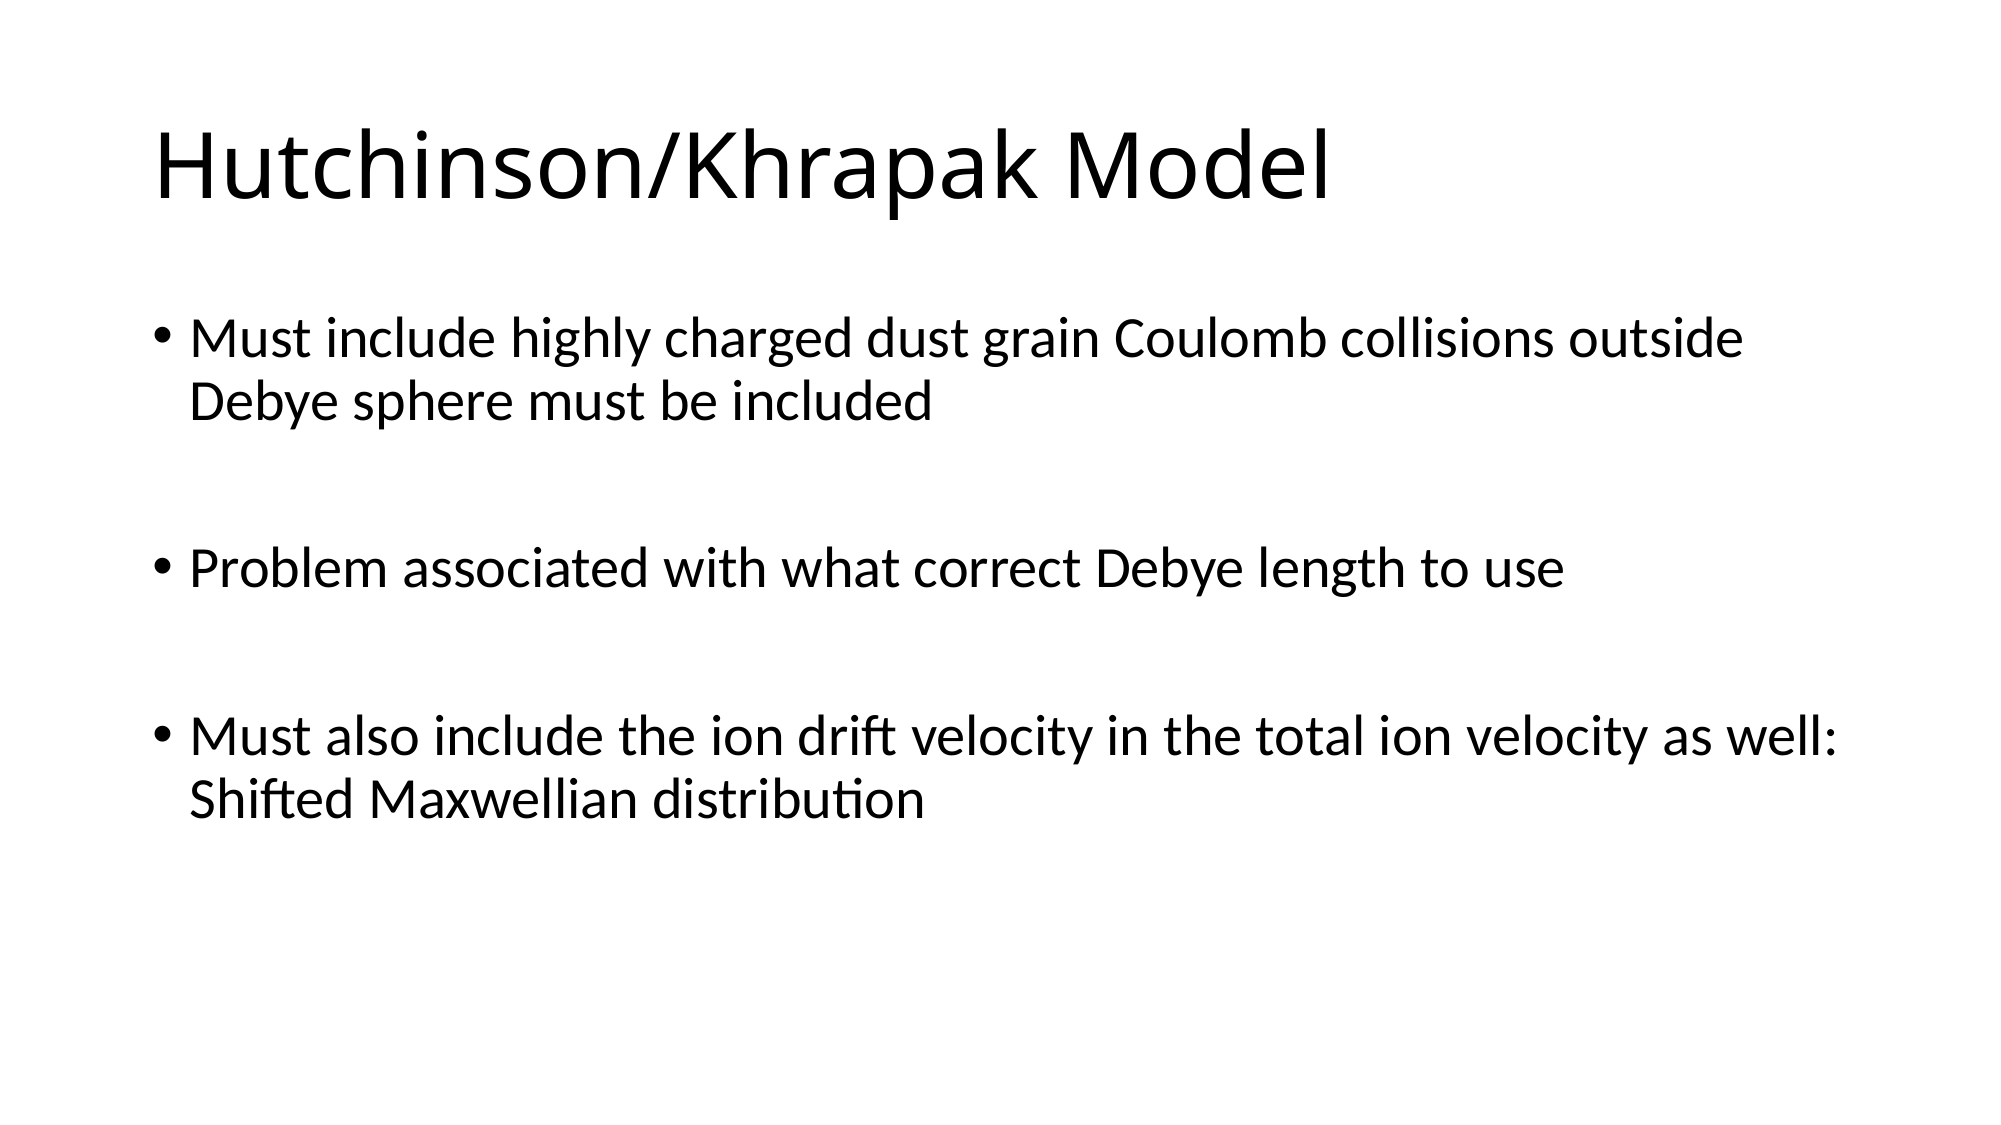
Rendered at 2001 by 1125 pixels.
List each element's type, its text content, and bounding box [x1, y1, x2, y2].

list Must include highly charged dust grain Coulomb collisions outside Debye sphere must be included Problem associated with what correct Debye length to use Must also include the ion drift velocity in the total ion velocity as well: Shifted Maxwellian distribution [137, 299, 1863, 1014]
title Hutchinson/Khrapak Model [137, 59, 1863, 278]
